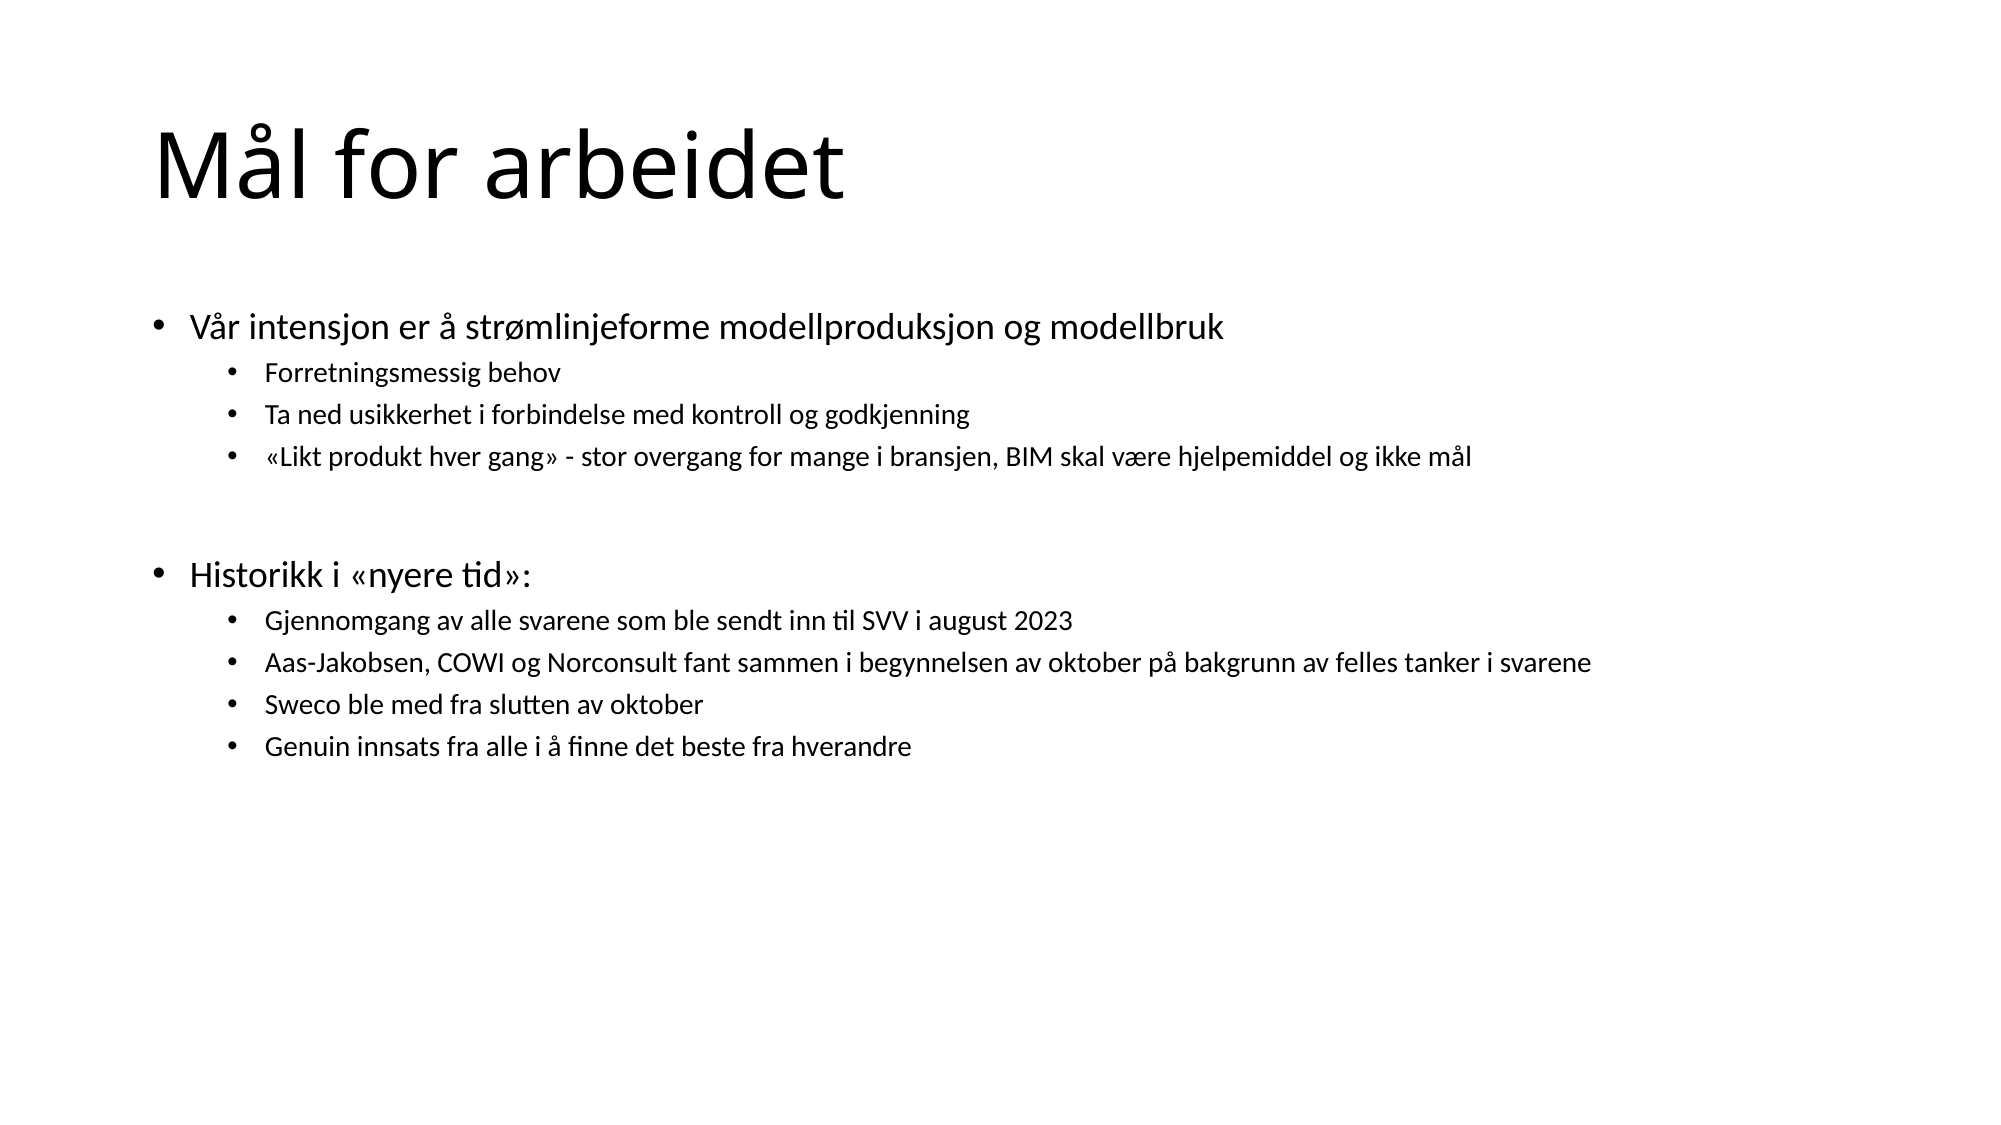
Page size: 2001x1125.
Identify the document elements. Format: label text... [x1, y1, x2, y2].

list Vår intensjon er å strømlinjeforme modellproduksjon og modellbruk Forretningsmessig behov Ta ned usikkerhet i forbindelse med kontroll og godkjenning «Likt produkt hver gang» - stor overgang for mange i bransjen, BIM skal være hjelpemiddel og ikke mål Historikk i «nyere tid»: Gjennomgang av alle svarene som ble sendt inn til SVV i august 2023 Aas-Jakobsen, COWI og Norconsult fant sammen i begynnelsen av oktober på bakgrunn av felles tanker i svarene Sweco ble med fra slutten av oktober Genuin innsats fra alle i å finne det beste fra hverandre [137, 299, 1863, 1014]
title Mål for arbeidet [137, 59, 1863, 278]
